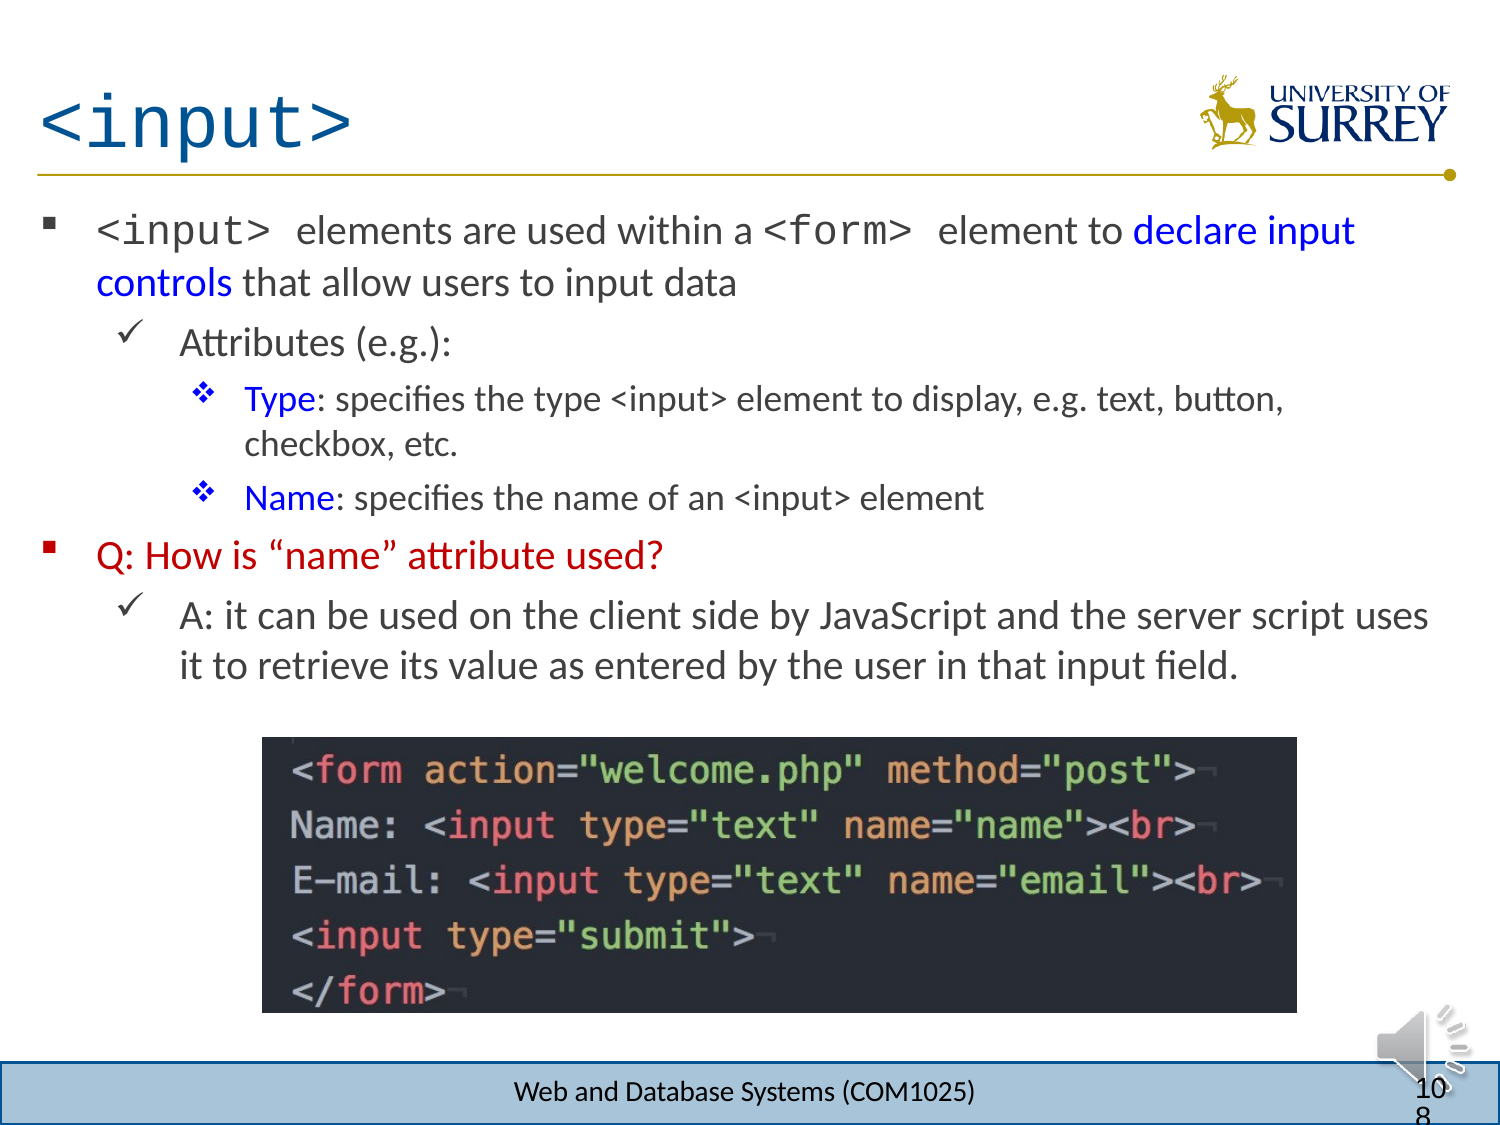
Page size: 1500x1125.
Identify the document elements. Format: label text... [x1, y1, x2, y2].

footer Web and Database Systems (COM1025) [511, 1077, 985, 1125]
text_box <input> elements are used within a <form> element to declare input controls that allow users to input data Attributes (e.g.): Type: specifies the type <input> element to display, e.g. text, button, checkbox, etc. Name: specifies the name of an <input> element Q: How is “name” attribute used? A: it can be used on the client side by JavaScript and the server script uses it to retrieve its value as entered by the user in that input field. [37, 200, 1434, 688]
slide_number 108 [1408, 1109, 1456, 1125]
title <input> [37, 70, 1184, 200]
picture [1200, 75, 1450, 150]
picture [262, 737, 1297, 1013]
picture [1374, 999, 1476, 1101]
